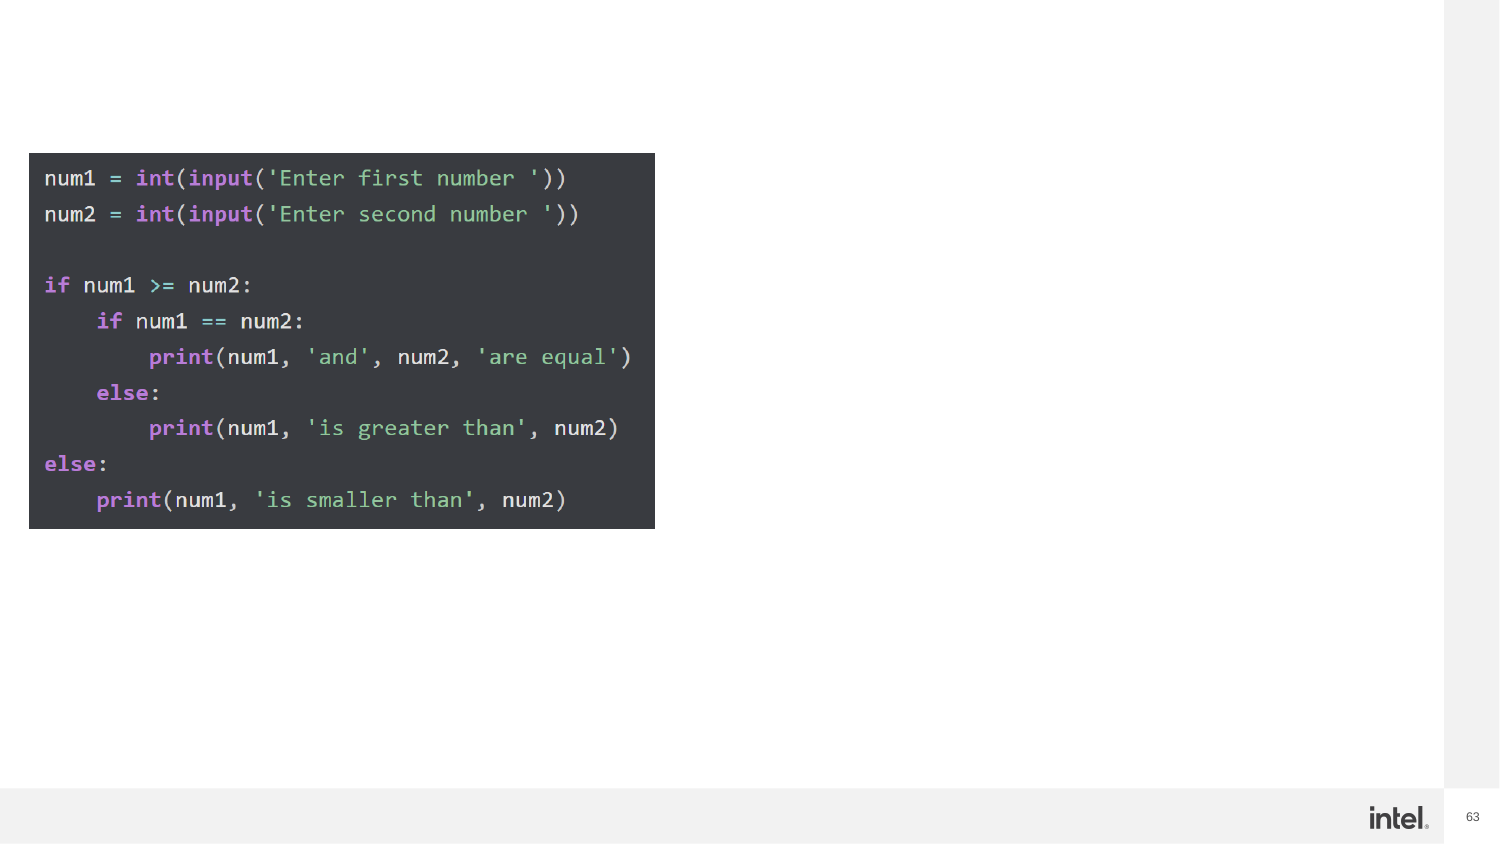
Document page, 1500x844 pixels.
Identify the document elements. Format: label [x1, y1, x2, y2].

picture [1370, 806, 1429, 829]
picture [29, 153, 655, 529]
